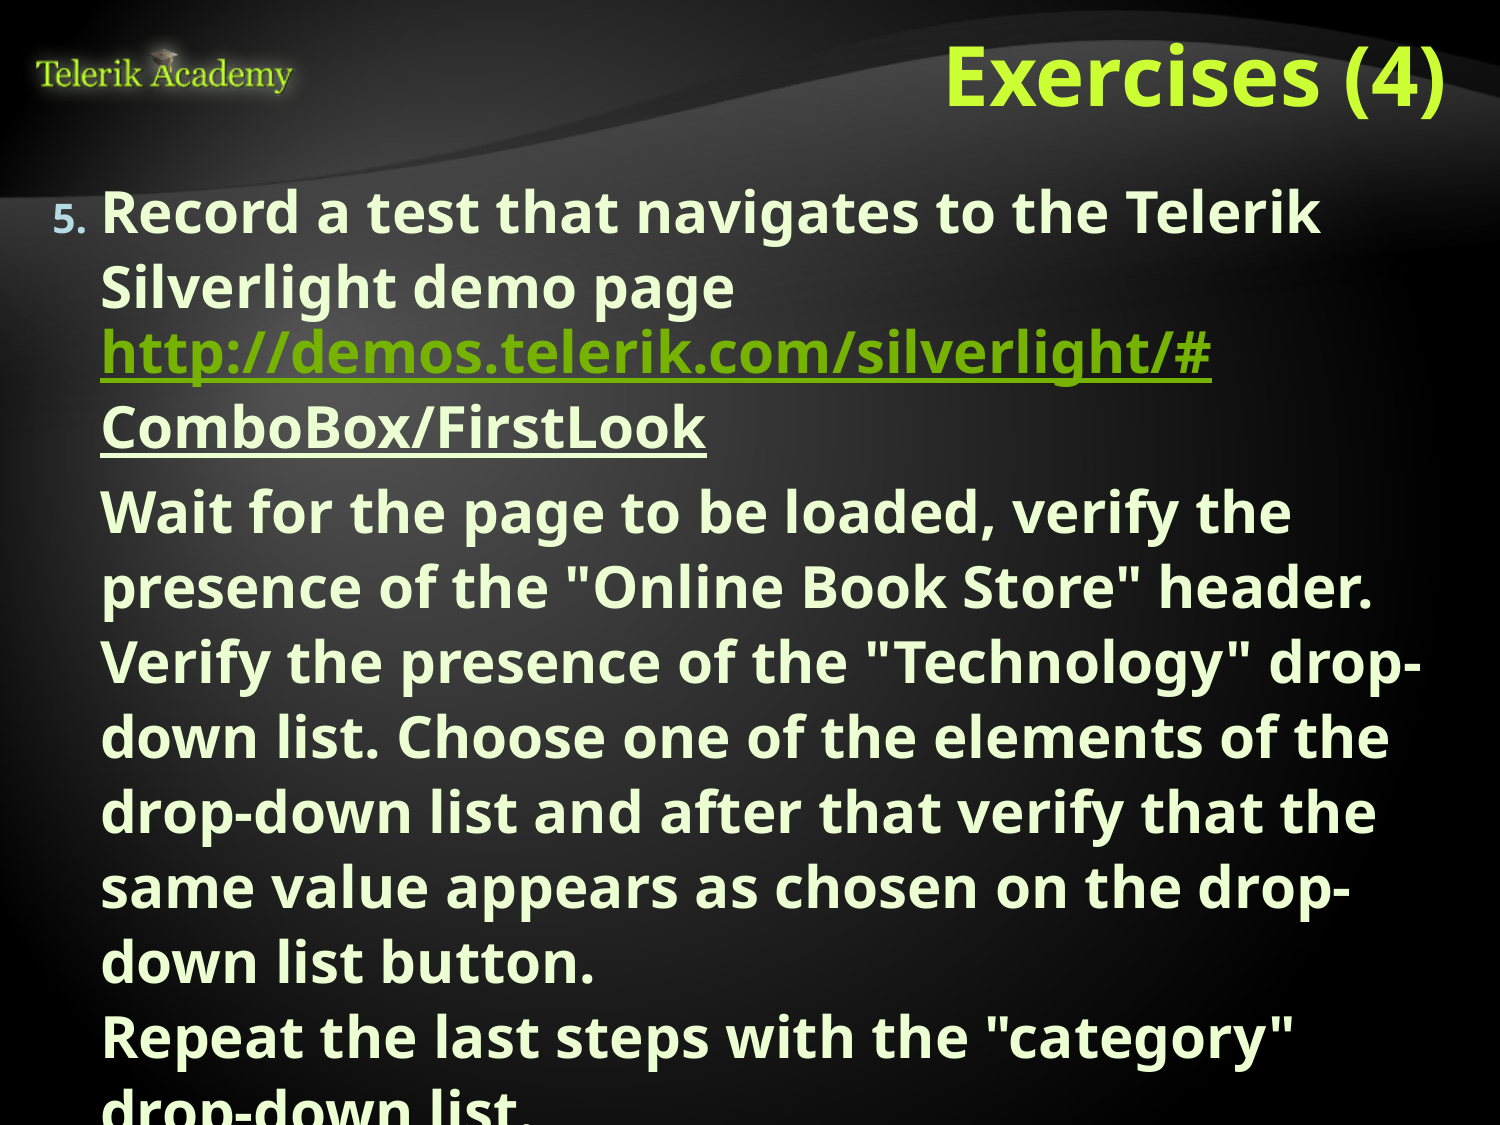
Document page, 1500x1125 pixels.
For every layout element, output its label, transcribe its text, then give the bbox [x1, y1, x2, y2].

picture [0, 0, 1500, 1125]
list Record a test that navigates to the Telerik Silverlight demo page http://demos.telerik.com/silverlight/#ComboBox/FirstLook Wait for the page to be loaded, verify the presence of the "Online Book Store" header. Verify the presence of the "Technology" drop-down list. Choose one of the elements of the drop-down list and after that verify that the same value appears as chosen on the drop-down list button. Repeat the last steps with the "category" drop-down list. [37, 162, 1463, 1100]
title Exercises (4) [300, 12, 1463, 150]
